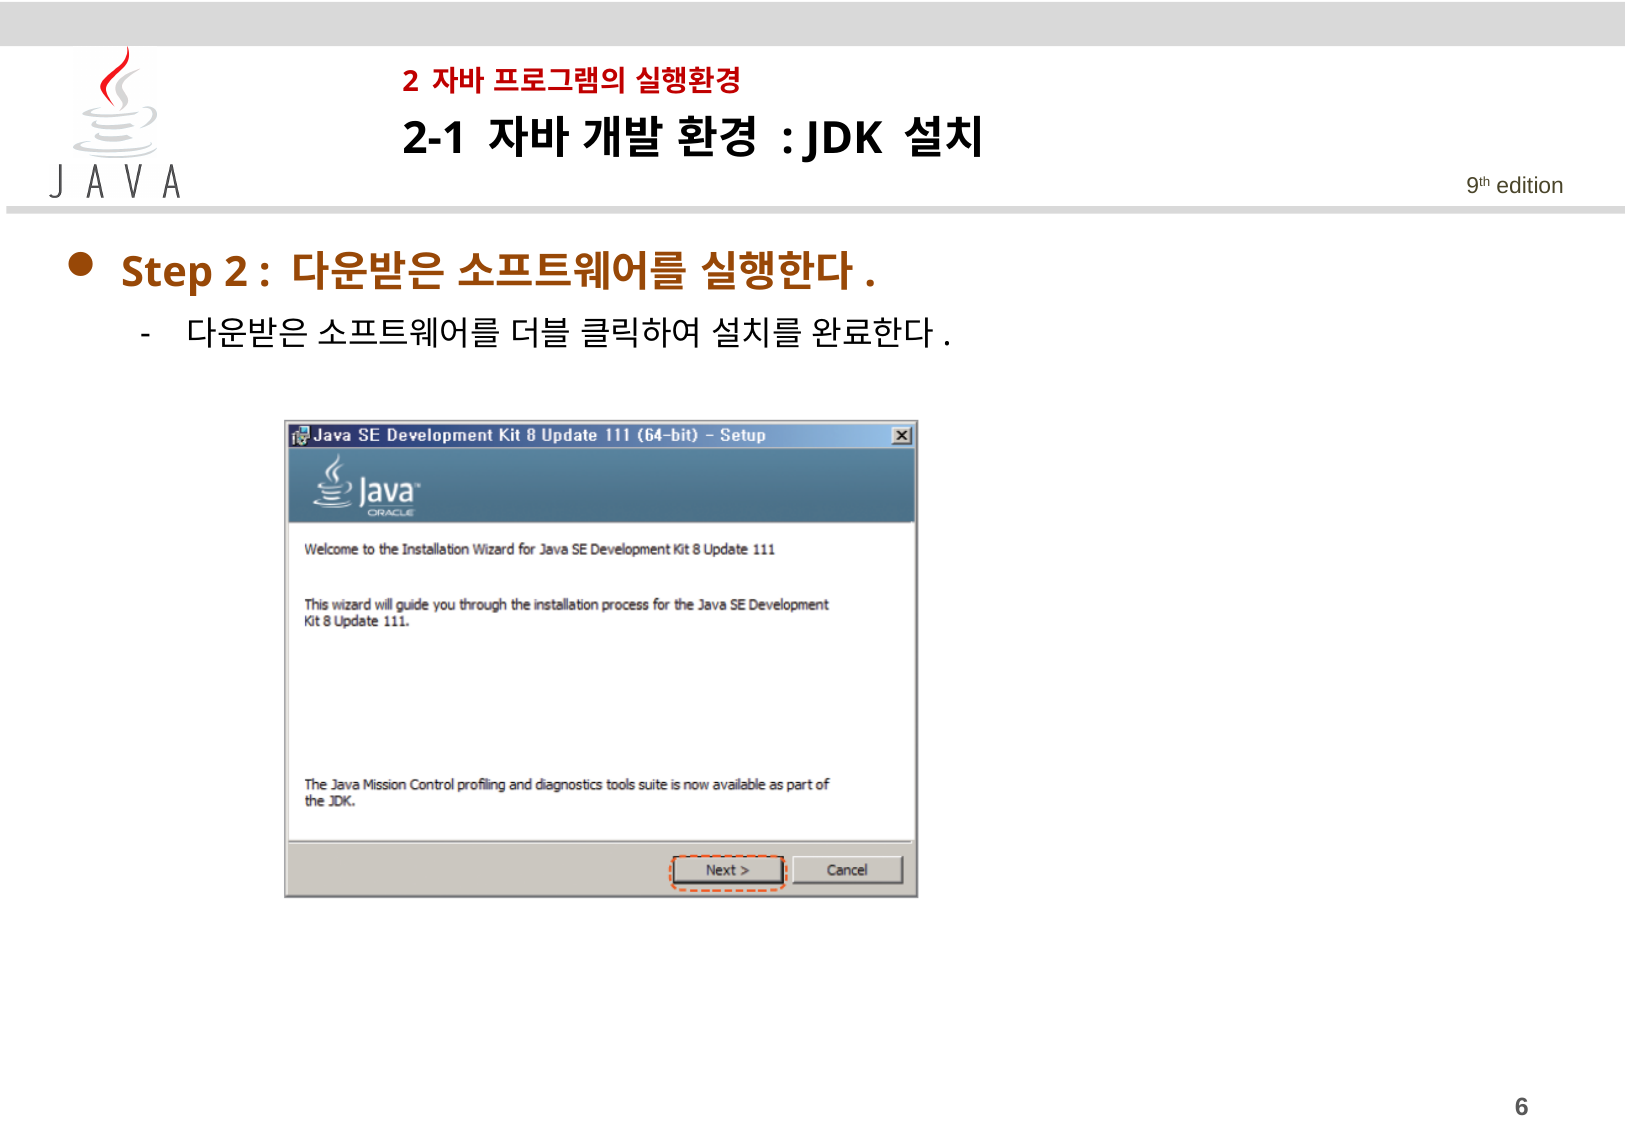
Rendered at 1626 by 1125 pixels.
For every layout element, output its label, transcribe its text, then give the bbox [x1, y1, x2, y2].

picture [262, 399, 937, 913]
slide_number 6 [1164, 1074, 1544, 1125]
list Step 2 : 다운받은 소프트웨어를 실행한다. 다운받은 소프트웨어를 더블 클릭하여 설치를 완료한다. [48, 223, 1564, 1064]
list 2-1 자바 개발 환경 : JDK 설치 [387, 101, 1545, 171]
picture [73, 46, 157, 158]
title 2 자바 프로그램의 실행환경 [387, 54, 1393, 105]
picture [49, 164, 180, 198]
